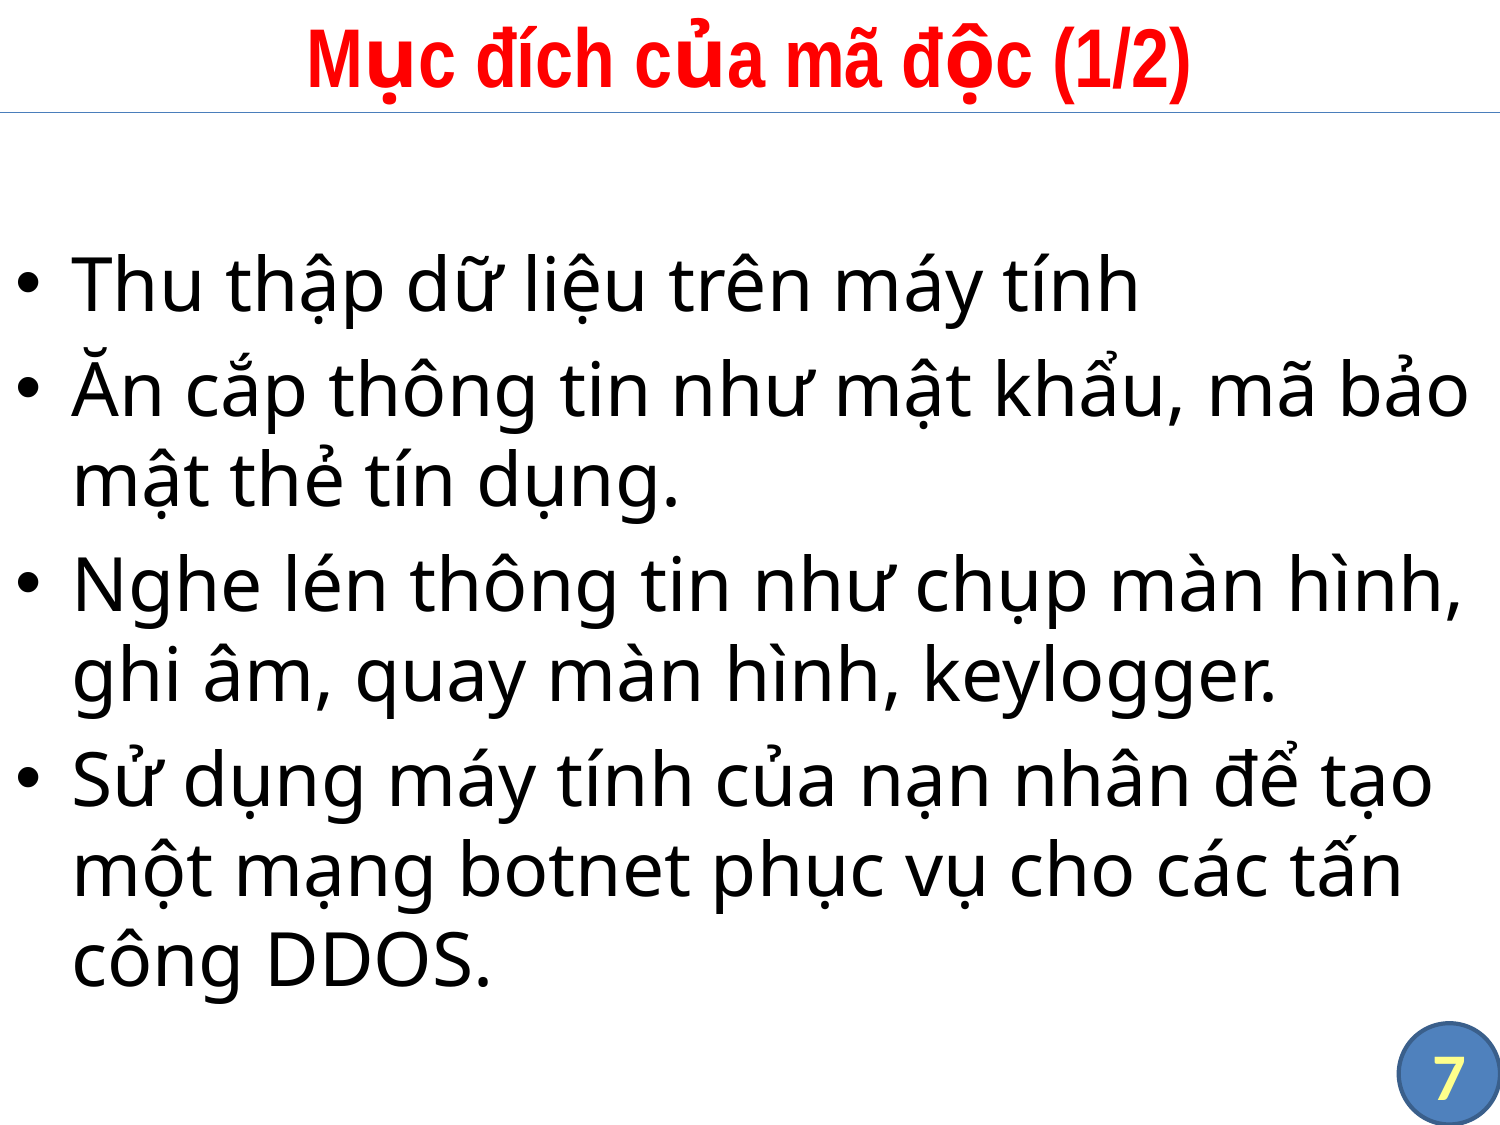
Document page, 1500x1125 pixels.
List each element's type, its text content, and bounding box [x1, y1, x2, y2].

title Mục đích của mã độc (1/2) [0, 0, 1500, 113]
list Thu thập dữ liệu trên máy tính Ăn cắp thông tin như mật khẩu, mã bảo mật thẻ tín dụng. Nghe lén thông tin như chụp màn hình, ghi âm, quay màn hình, keylogger. Sử dụng máy tính của nạn nhân để tạo một mạng botnet phục vụ cho các tấn công DDOS. [0, 113, 1500, 1125]
slide_number 7 [1399, 1023, 1500, 1125]
